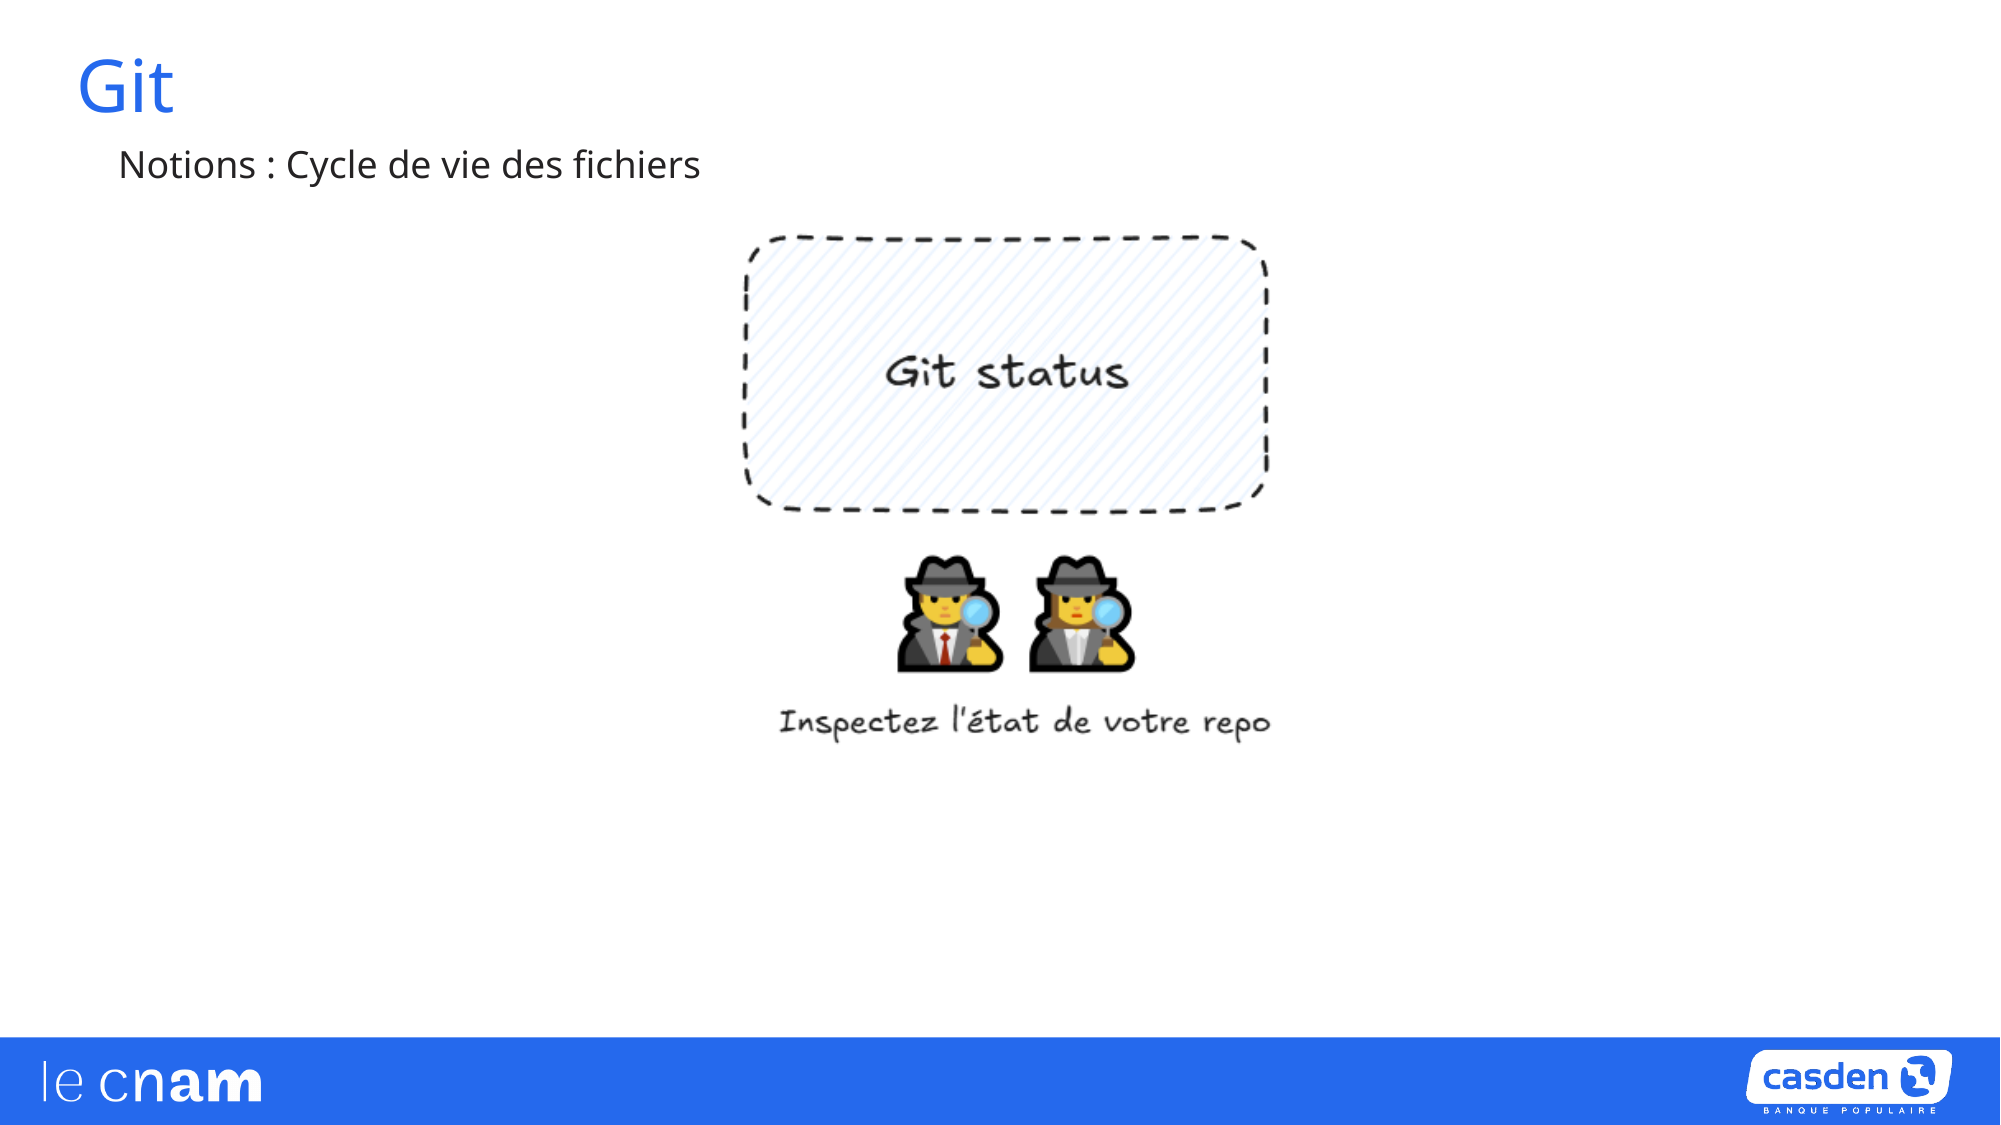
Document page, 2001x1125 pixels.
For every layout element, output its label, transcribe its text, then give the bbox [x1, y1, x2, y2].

text_box Git [61, 41, 1909, 136]
picture [674, 193, 1326, 766]
picture [42, 1058, 262, 1104]
text_box Notions : Cycle de vie des fichiers [103, 136, 1086, 193]
text_box [0, 1036, 2000, 1125]
picture [1742, 1042, 1958, 1120]
